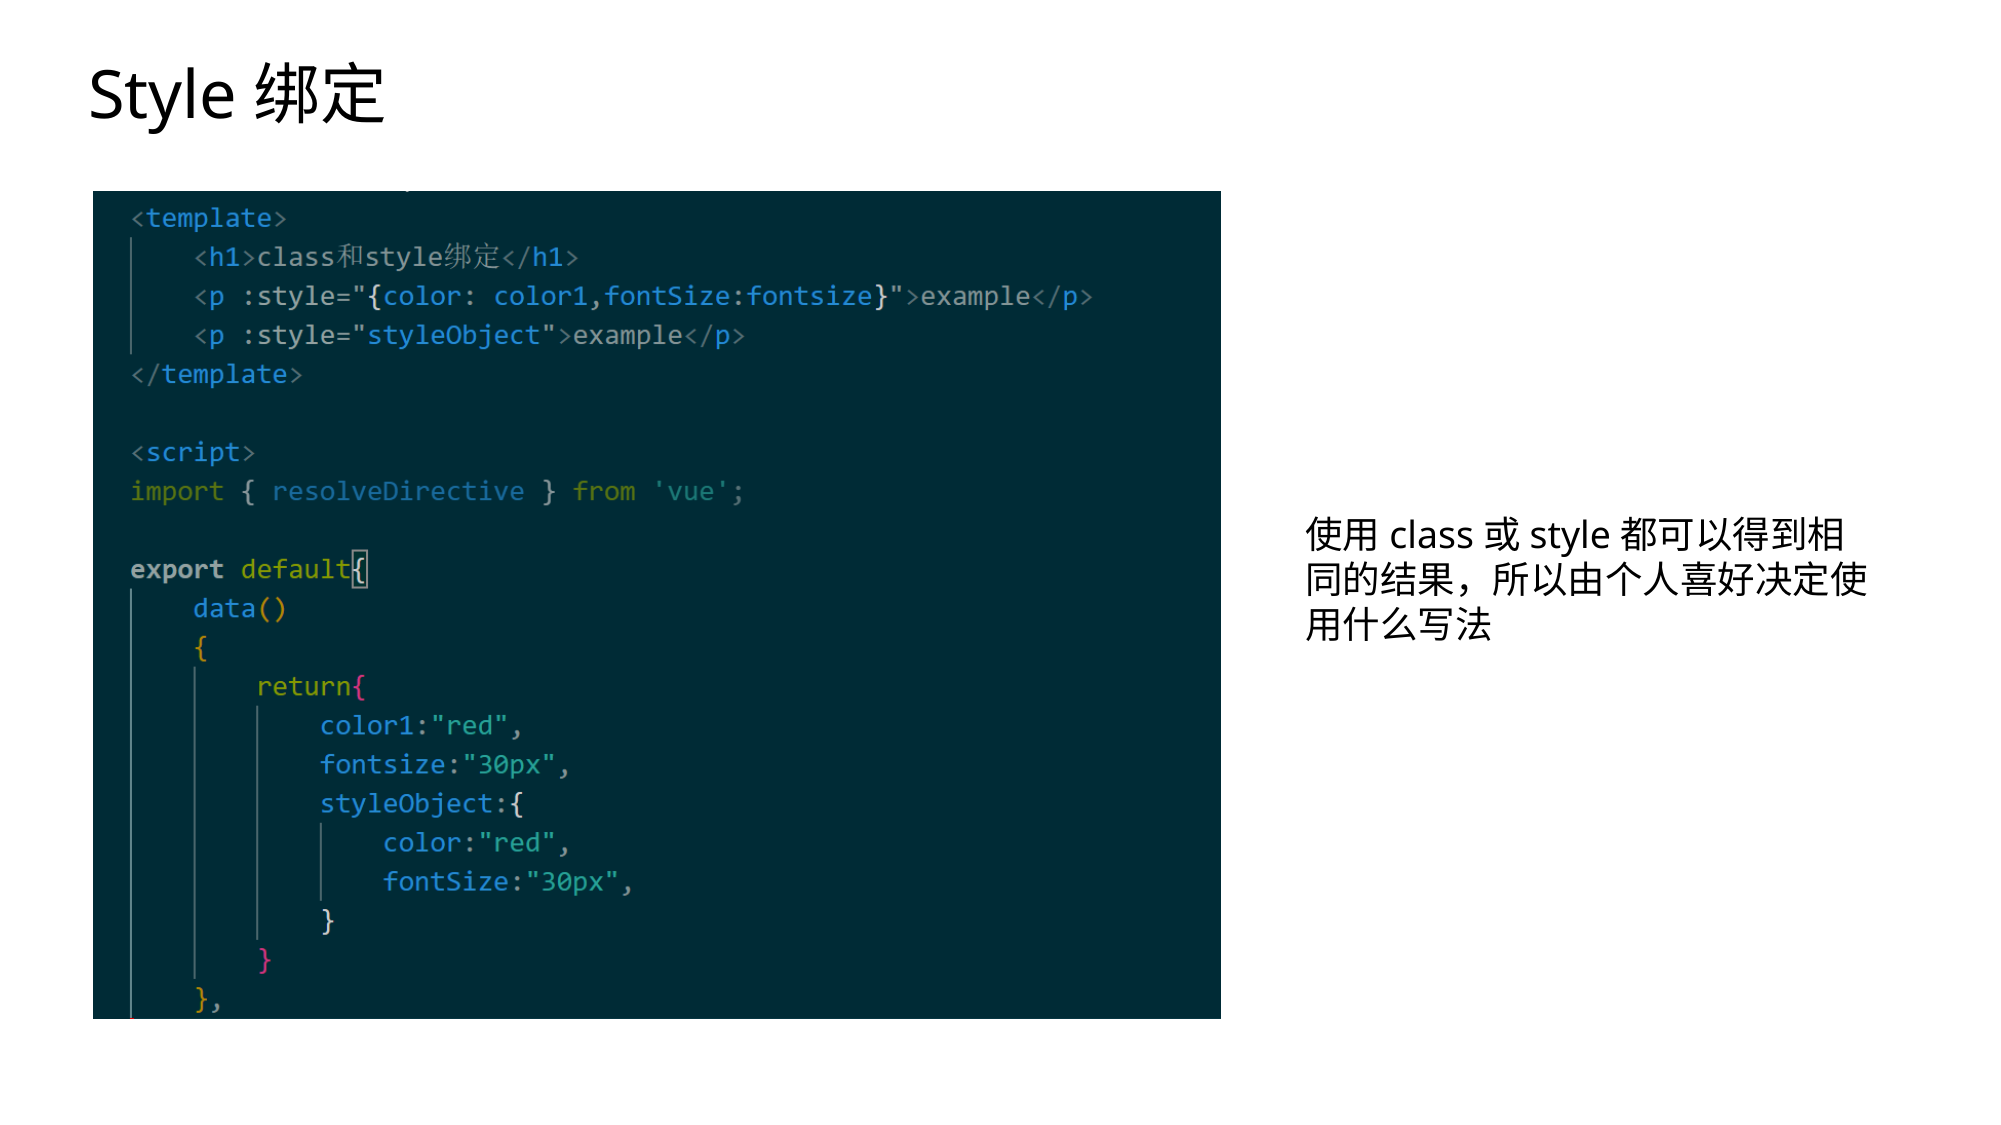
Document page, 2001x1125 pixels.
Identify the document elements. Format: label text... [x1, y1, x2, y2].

picture [352, 550, 368, 588]
picture [1065, 291, 1077, 309]
picture [323, 252, 333, 265]
picture [717, 291, 729, 304]
text_box 使用class或style都可以得到相同的结果，所以由个人喜好决定使用什么写法 [1290, 503, 1896, 653]
picture [401, 760, 412, 773]
picture [322, 291, 334, 304]
picture [342, 244, 354, 267]
picture [416, 760, 428, 773]
picture [987, 291, 998, 310]
picture [401, 717, 412, 734]
picture [179, 370, 184, 382]
picture [969, 291, 982, 304]
picture [248, 369, 254, 382]
picture [400, 839, 413, 851]
picture [195, 636, 206, 661]
picture [638, 291, 649, 304]
picture [211, 330, 223, 348]
picture [323, 799, 333, 812]
picture [370, 794, 381, 812]
picture [1003, 286, 1012, 304]
picture [261, 597, 268, 622]
picture [134, 447, 142, 457]
picture [400, 794, 428, 812]
picture [244, 480, 253, 505]
picture [195, 564, 207, 578]
picture [385, 838, 395, 851]
picture [686, 291, 693, 304]
picture [210, 560, 223, 578]
picture [574, 330, 587, 344]
picture [289, 677, 302, 695]
picture [480, 877, 492, 890]
picture [260, 949, 270, 973]
picture [669, 287, 681, 304]
picture [228, 213, 238, 226]
picture [400, 291, 413, 304]
picture [259, 330, 270, 344]
picture [431, 838, 444, 851]
picture [180, 448, 185, 460]
picture [495, 330, 508, 343]
picture [1083, 291, 1091, 299]
picture [621, 291, 634, 304]
picture [179, 213, 192, 226]
picture [463, 721, 476, 734]
picture [227, 248, 237, 265]
picture [1017, 291, 1030, 304]
picture [385, 872, 397, 890]
picture [480, 330, 490, 347]
picture [510, 291, 523, 304]
picture [624, 887, 630, 895]
picture [417, 833, 428, 851]
picture [700, 486, 713, 500]
picture [273, 559, 287, 578]
picture [370, 330, 380, 343]
picture [534, 247, 546, 265]
picture [259, 291, 270, 304]
picture [322, 722, 332, 734]
picture [735, 330, 743, 339]
picture [669, 486, 681, 500]
picture [195, 486, 207, 500]
picture [273, 682, 286, 695]
picture [560, 770, 567, 778]
picture [290, 330, 303, 349]
picture [446, 243, 467, 268]
picture [259, 252, 270, 265]
picture [198, 447, 202, 460]
picture [323, 910, 334, 934]
picture [354, 716, 364, 734]
picture [337, 721, 350, 734]
picture [416, 877, 428, 890]
picture [322, 682, 334, 695]
picture [338, 682, 349, 695]
picture [242, 209, 254, 226]
picture [606, 330, 618, 344]
picture [213, 1004, 219, 1012]
picture [195, 213, 207, 231]
picture [483, 795, 492, 812]
picture [228, 444, 238, 460]
picture [528, 326, 539, 343]
picture [655, 325, 664, 344]
picture [560, 848, 567, 856]
picture [527, 833, 539, 851]
picture [513, 731, 519, 739]
picture [606, 486, 634, 500]
picture [431, 291, 444, 304]
picture [149, 364, 159, 386]
picture [242, 559, 255, 578]
picture [433, 799, 442, 817]
picture [512, 840, 524, 847]
picture [558, 873, 571, 890]
picture [367, 252, 378, 265]
picture [844, 291, 854, 304]
picture [417, 286, 424, 304]
picture [197, 291, 205, 304]
picture [259, 365, 269, 382]
picture [544, 325, 553, 330]
picture [340, 481, 345, 499]
picture [401, 330, 413, 348]
picture [464, 877, 475, 890]
picture [955, 291, 966, 304]
picture [229, 600, 238, 617]
text_box Style绑定 [73, 44, 935, 139]
picture [277, 213, 285, 220]
picture [147, 486, 160, 500]
picture [211, 604, 223, 617]
picture [795, 287, 808, 304]
picture [372, 756, 381, 773]
picture [876, 285, 887, 310]
picture [179, 486, 192, 500]
picture [1035, 290, 1043, 300]
picture [497, 838, 507, 851]
picture [276, 597, 284, 622]
picture [550, 248, 560, 265]
picture [748, 286, 760, 304]
picture [398, 252, 410, 271]
picture [653, 287, 665, 304]
picture [219, 448, 223, 459]
picture [185, 369, 207, 382]
picture [164, 564, 192, 583]
picture [449, 291, 460, 304]
picture [717, 330, 729, 348]
picture [480, 756, 492, 773]
picture [211, 369, 223, 387]
picture [511, 330, 522, 343]
picture [258, 213, 271, 226]
picture [337, 760, 350, 773]
picture [290, 564, 302, 578]
picture [734, 497, 740, 505]
picture [385, 721, 397, 734]
picture [560, 291, 571, 304]
picture [591, 330, 602, 344]
picture [764, 291, 777, 304]
picture [197, 331, 203, 340]
picture [385, 291, 396, 304]
picture [495, 877, 507, 890]
picture [229, 364, 234, 382]
picture [273, 326, 286, 344]
picture [134, 369, 142, 379]
picture [280, 369, 286, 376]
picture [306, 682, 317, 695]
picture [431, 330, 444, 343]
picture [542, 291, 555, 304]
picture [306, 564, 317, 578]
picture [496, 291, 507, 304]
picture [385, 760, 396, 773]
picture [574, 481, 587, 500]
picture [433, 873, 443, 890]
picture [569, 252, 577, 264]
picture [505, 251, 513, 265]
picture [575, 287, 585, 304]
picture [133, 486, 144, 500]
picture [163, 365, 175, 382]
picture [197, 252, 205, 265]
picture [147, 564, 160, 578]
picture [340, 795, 349, 812]
picture [353, 799, 365, 817]
picture [607, 286, 619, 304]
picture [211, 291, 223, 309]
picture [275, 247, 285, 265]
picture [163, 486, 176, 505]
picture [307, 325, 317, 344]
picture [290, 252, 302, 265]
picture [353, 760, 358, 773]
picture [132, 564, 145, 578]
picture [354, 675, 364, 700]
picture [307, 286, 317, 304]
picture [337, 560, 349, 578]
picture [858, 291, 871, 304]
picture [147, 209, 159, 226]
picture [307, 252, 317, 265]
picture [829, 291, 835, 304]
picture [211, 247, 223, 265]
picture [528, 286, 535, 304]
picture [212, 208, 219, 226]
picture [429, 252, 441, 265]
picture [415, 247, 425, 265]
picture [939, 291, 949, 304]
picture [163, 448, 168, 460]
picture [495, 756, 508, 773]
picture [621, 330, 634, 343]
picture [326, 755, 333, 773]
picture [370, 285, 380, 310]
picture [322, 330, 334, 344]
picture [384, 799, 397, 812]
picture [686, 486, 697, 500]
picture [273, 370, 278, 382]
picture [544, 480, 553, 505]
picture [448, 873, 460, 890]
picture [812, 291, 822, 304]
picture [259, 682, 271, 695]
picture [687, 330, 695, 339]
picture [923, 291, 935, 304]
picture [211, 448, 216, 465]
picture [449, 838, 460, 851]
picture [575, 877, 586, 895]
picture [464, 325, 476, 343]
picture [163, 213, 175, 226]
picture [482, 716, 491, 734]
picture [258, 564, 271, 578]
picture [293, 369, 301, 377]
picture [450, 721, 455, 734]
picture [701, 291, 712, 304]
picture [638, 330, 650, 349]
picture [431, 760, 444, 773]
picture [1050, 286, 1059, 307]
picture [385, 482, 390, 499]
picture [417, 325, 424, 343]
picture [512, 760, 524, 778]
picture [448, 799, 460, 812]
picture [273, 287, 286, 304]
picture [590, 486, 603, 500]
picture [369, 721, 382, 734]
picture [247, 604, 254, 617]
picture [210, 482, 223, 500]
picture [780, 291, 791, 304]
picture [400, 877, 413, 890]
picture [322, 559, 333, 578]
picture [512, 792, 522, 817]
picture [528, 760, 539, 773]
picture [464, 799, 473, 812]
picture [194, 599, 206, 617]
picture [385, 326, 396, 343]
picture [447, 326, 461, 343]
picture [669, 330, 682, 344]
picture [498, 715, 505, 721]
picture [911, 292, 917, 300]
picture [381, 248, 394, 265]
picture [196, 988, 206, 1012]
picture [290, 291, 303, 310]
picture [702, 325, 712, 347]
picture [546, 880, 554, 887]
